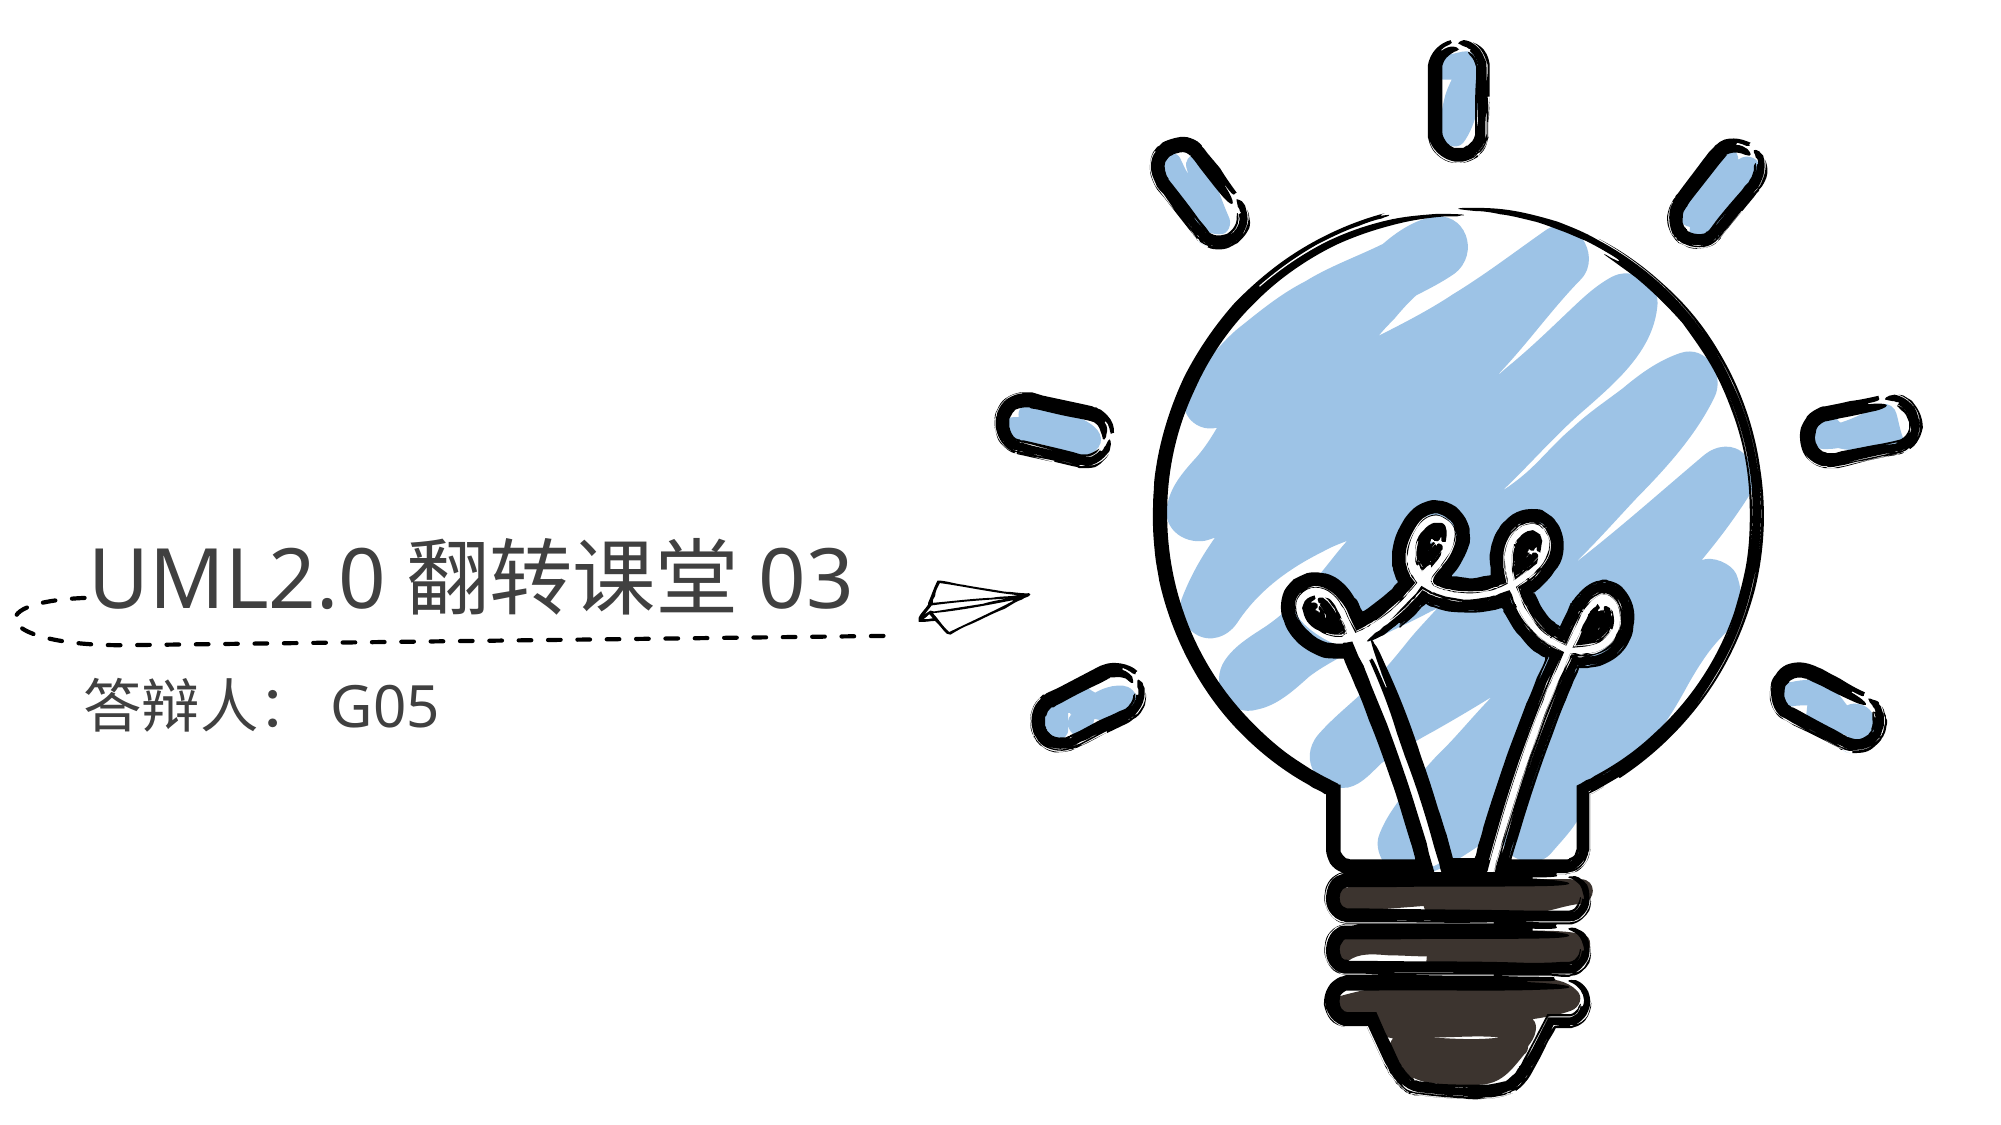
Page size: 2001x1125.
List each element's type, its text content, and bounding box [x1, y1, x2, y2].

text_box [14, 596, 885, 647]
text_box [918, 580, 993, 635]
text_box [993, 40, 1923, 1100]
text_box UML2.0翻转课堂03 [74, 517, 906, 633]
text_box 答辩人：G05 [68, 661, 455, 747]
